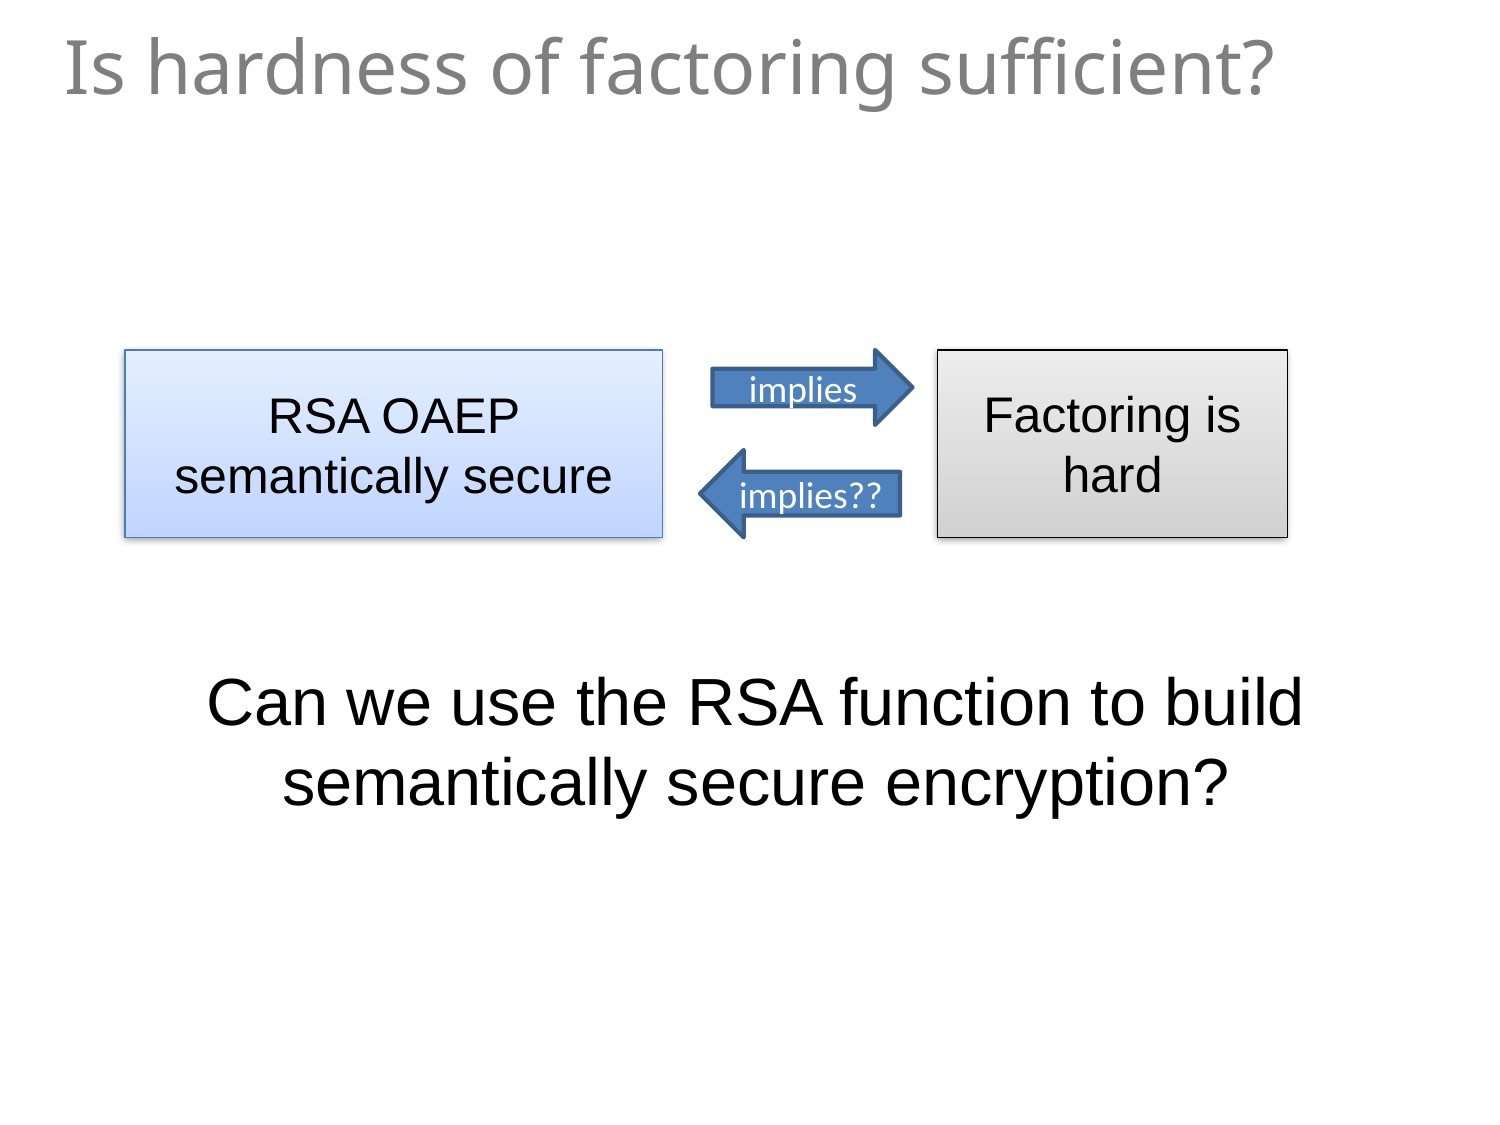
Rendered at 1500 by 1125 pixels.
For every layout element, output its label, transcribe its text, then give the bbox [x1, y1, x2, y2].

text_box RSA OAEP semantically secure [124, 376, 663, 512]
text_box [937, 510, 1288, 538]
text_box Can we use the RSA function to build semantically secure encryption? [49, 651, 1463, 827]
text_box Factoring is hard [937, 374, 1288, 510]
text_box implies?? [697, 448, 903, 540]
text_box Is hardness of factoring sufficient? [50, 12, 1450, 118]
text_box implies [710, 348, 915, 427]
text_box [124, 512, 663, 538]
text_box [937, 349, 1288, 374]
text_box [124, 349, 663, 376]
